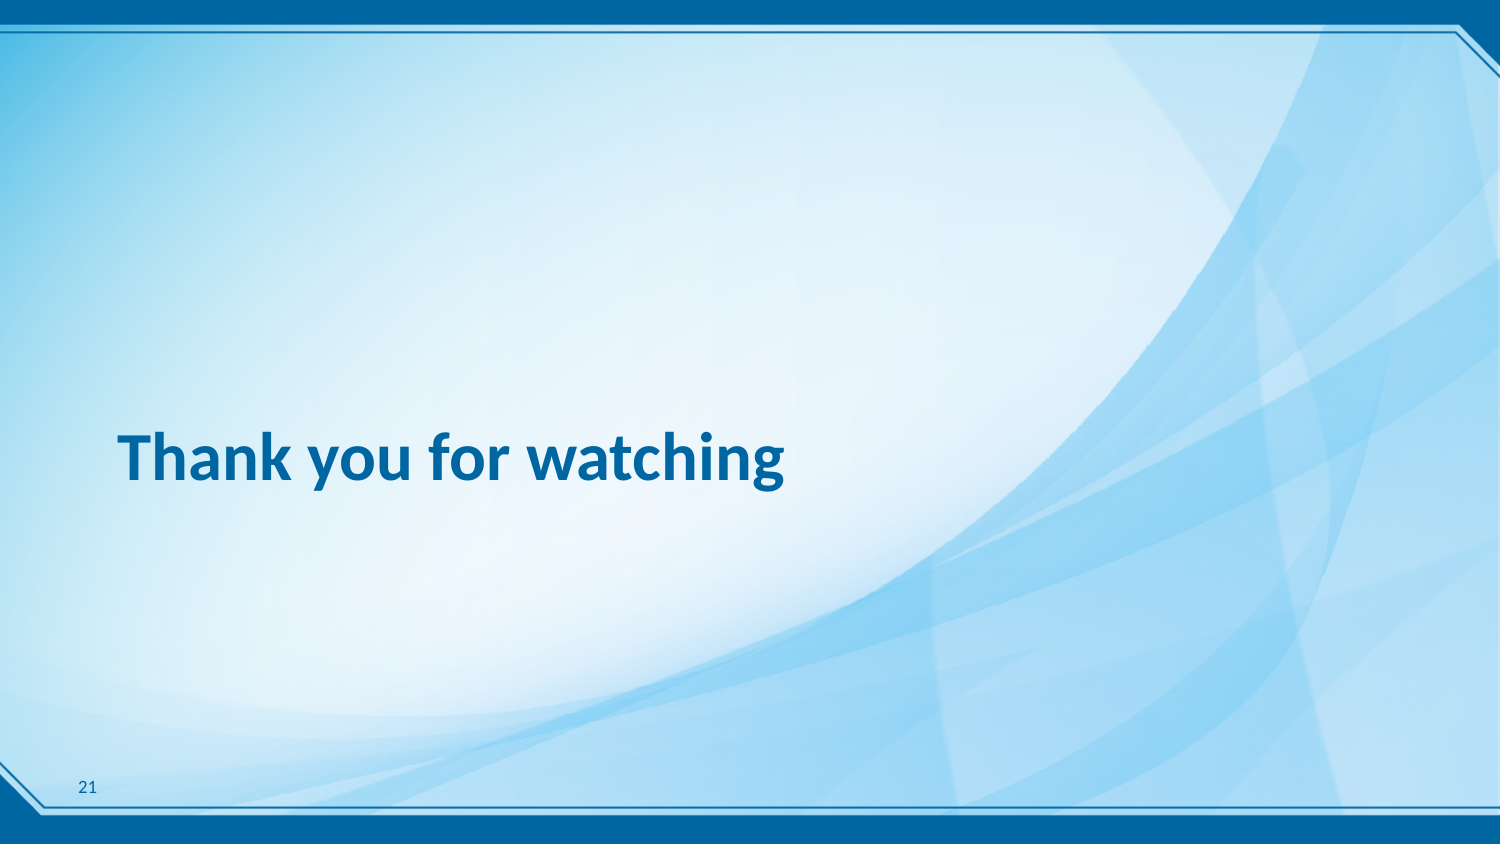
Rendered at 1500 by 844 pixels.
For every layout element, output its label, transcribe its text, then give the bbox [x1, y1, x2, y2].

title Thank you for watching [102, 401, 1397, 504]
picture [0, 0, 1500, 844]
slide_number 21 [63, 763, 143, 809]
